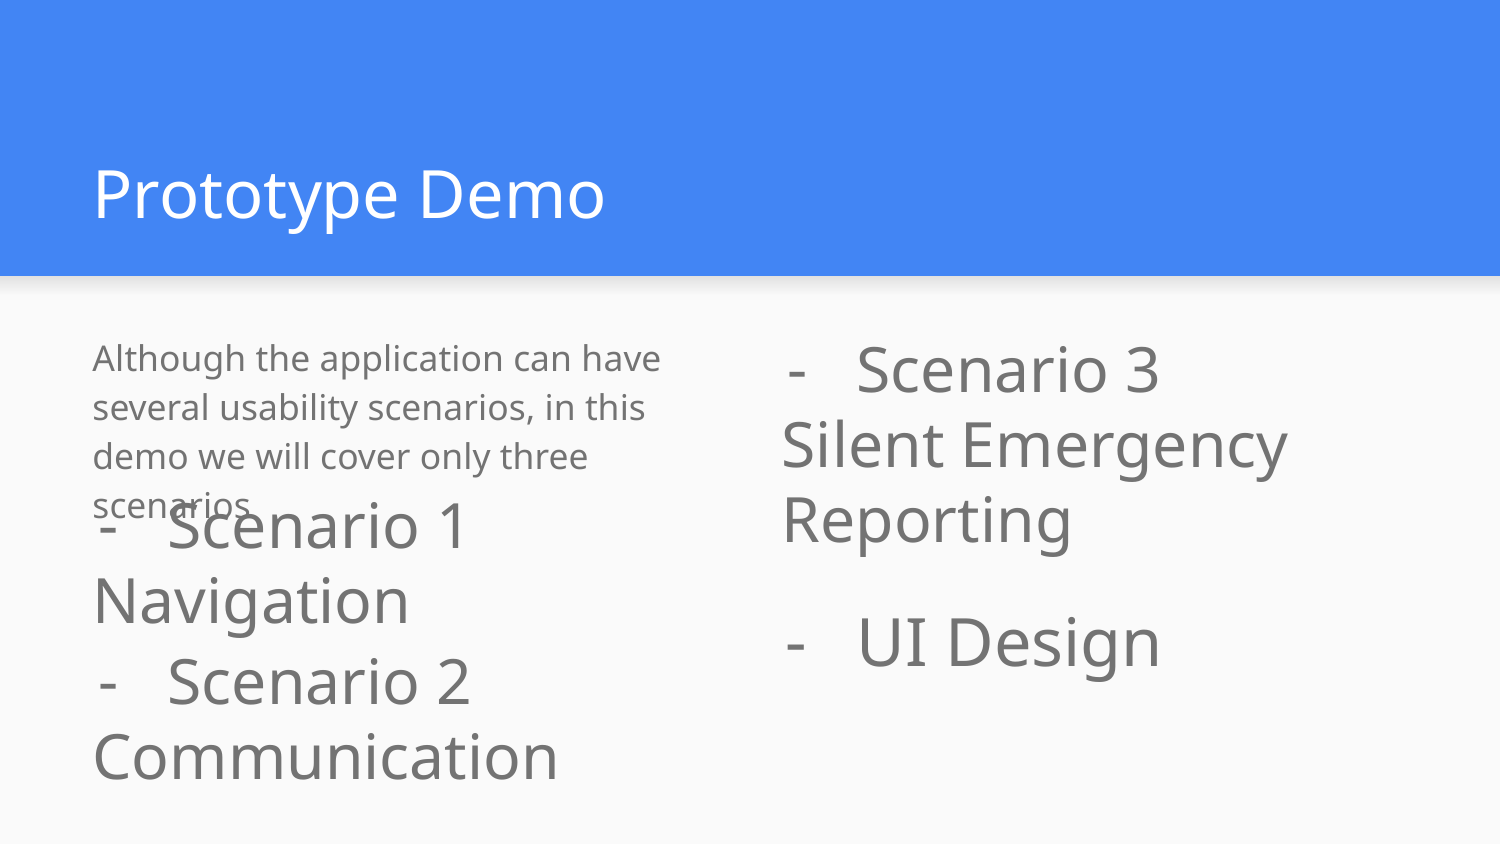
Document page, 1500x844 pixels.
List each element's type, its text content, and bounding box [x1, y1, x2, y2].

list Scenario 1 Navigation [77, 471, 734, 627]
list Although the application can have several usability scenarios, in this demo we will cover only three scenarios [77, 314, 734, 471]
text_box Scenario 3 Silent Emergency Reporting [766, 314, 1481, 570]
text_box Scenario 2 Communication [77, 627, 734, 808]
text_box UI Design [766, 585, 1423, 696]
title Prototype Demo [77, 121, 1427, 248]
